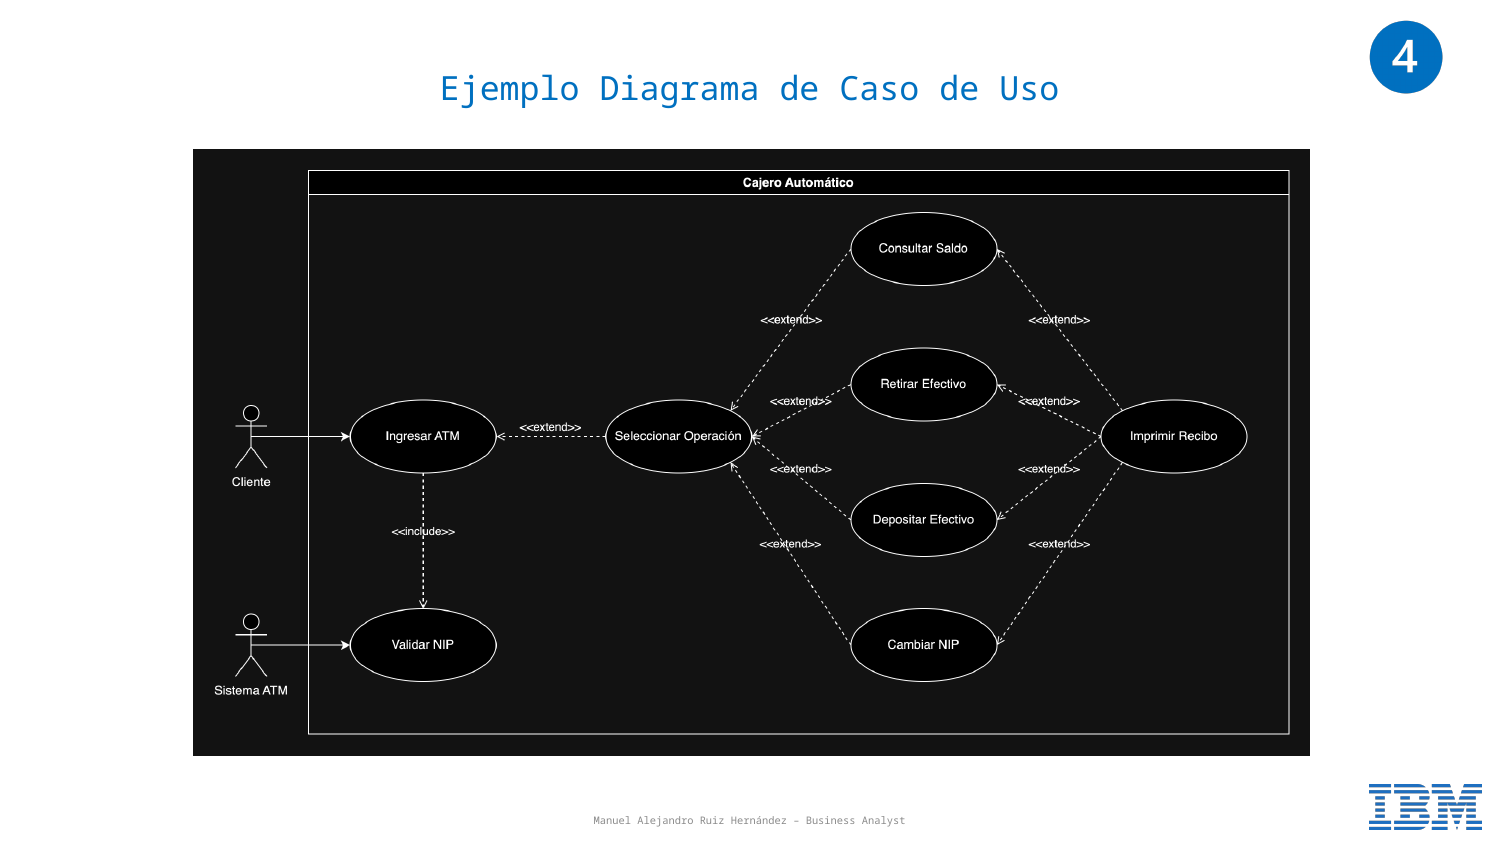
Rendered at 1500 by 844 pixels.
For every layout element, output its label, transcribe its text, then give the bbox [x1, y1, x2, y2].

text_box Ejemplo Diagrama de Caso de Uso [271, 60, 1228, 115]
footer Manuel Alejandro Ruiz Hernández – Business Analyst [496, 797, 1004, 843]
picture [193, 149, 1310, 756]
picture [1360, 11, 1452, 103]
picture [1369, 784, 1482, 830]
